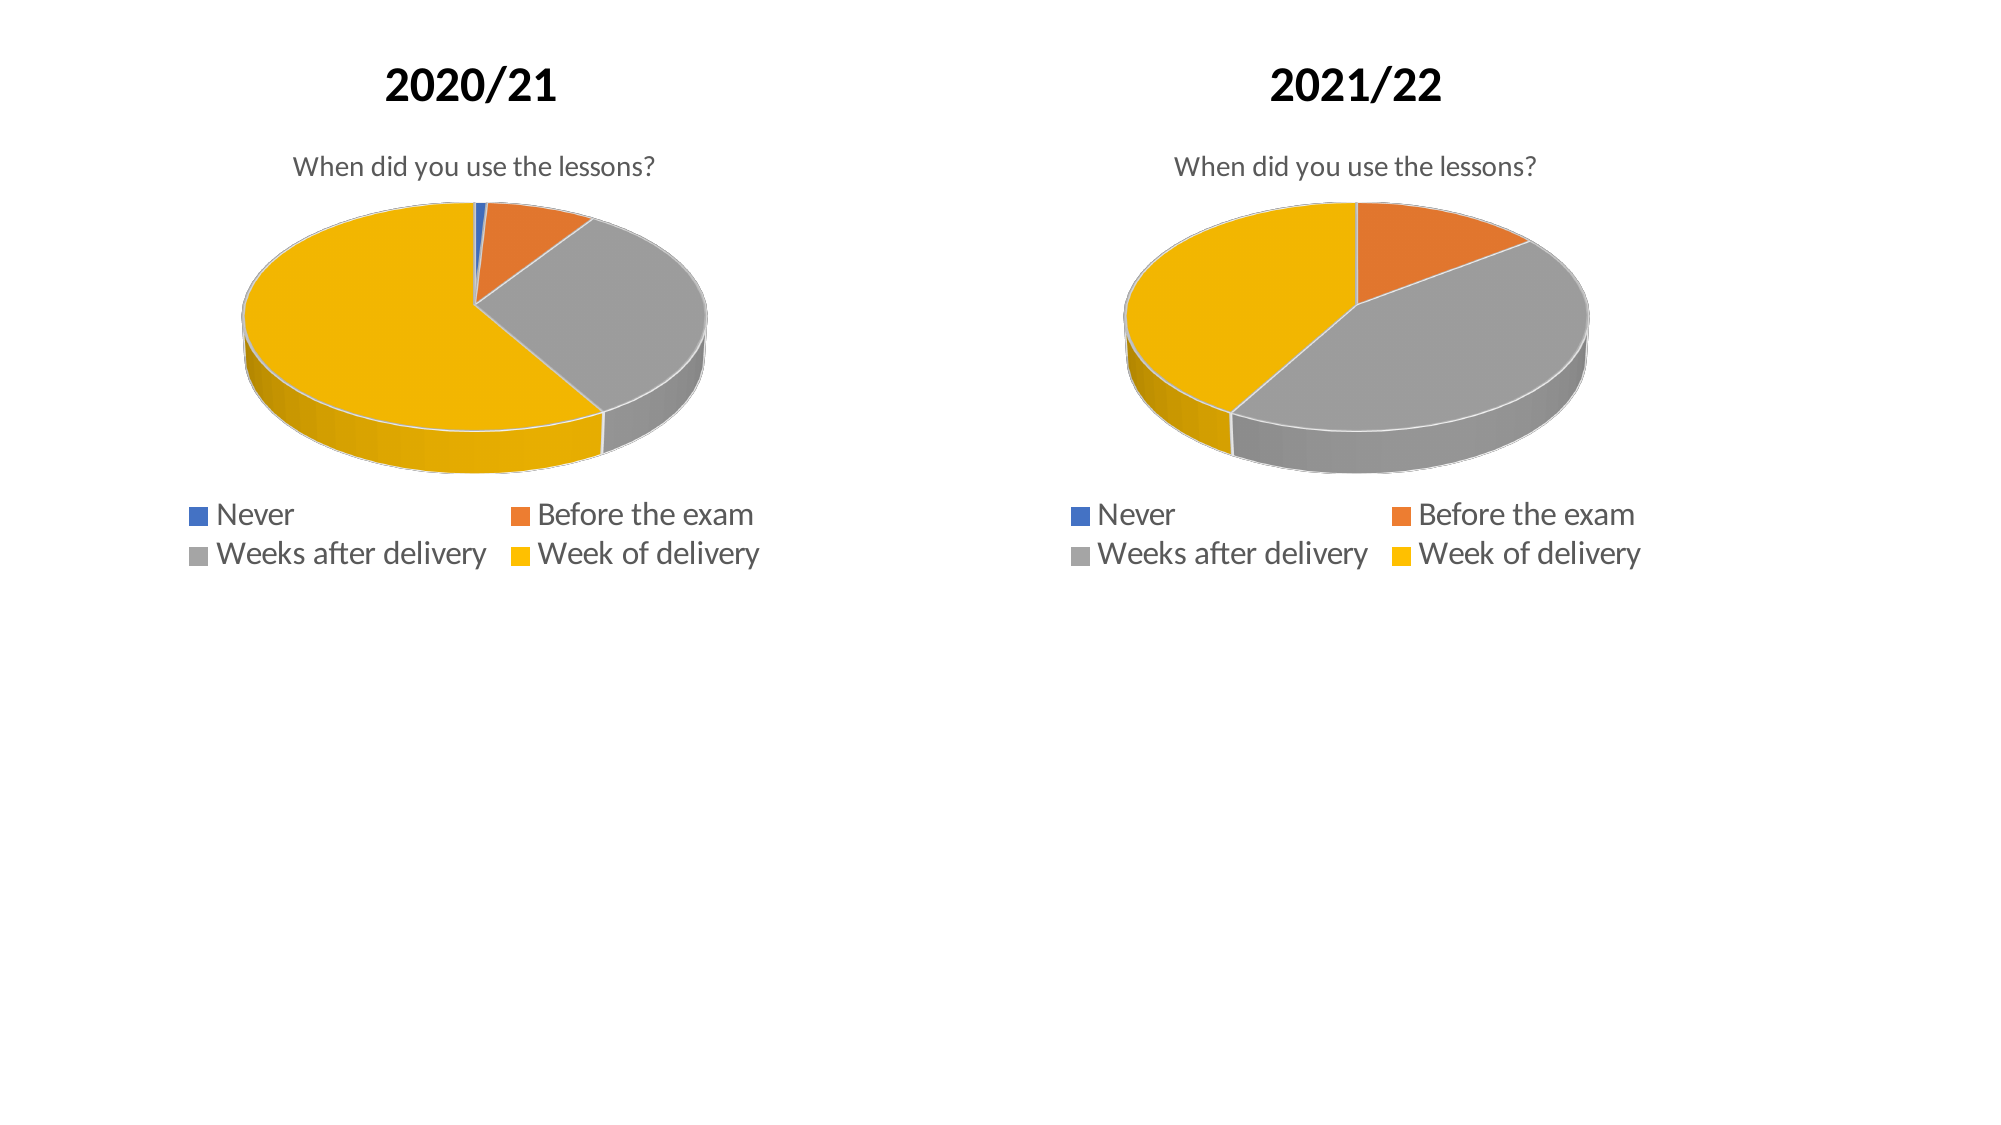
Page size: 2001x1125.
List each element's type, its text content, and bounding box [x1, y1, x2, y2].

chart [99, 129, 850, 580]
text_box 2020/21 [369, 43, 573, 119]
text_box 2021/22 [1254, 43, 1458, 119]
chart [981, 129, 1732, 580]
